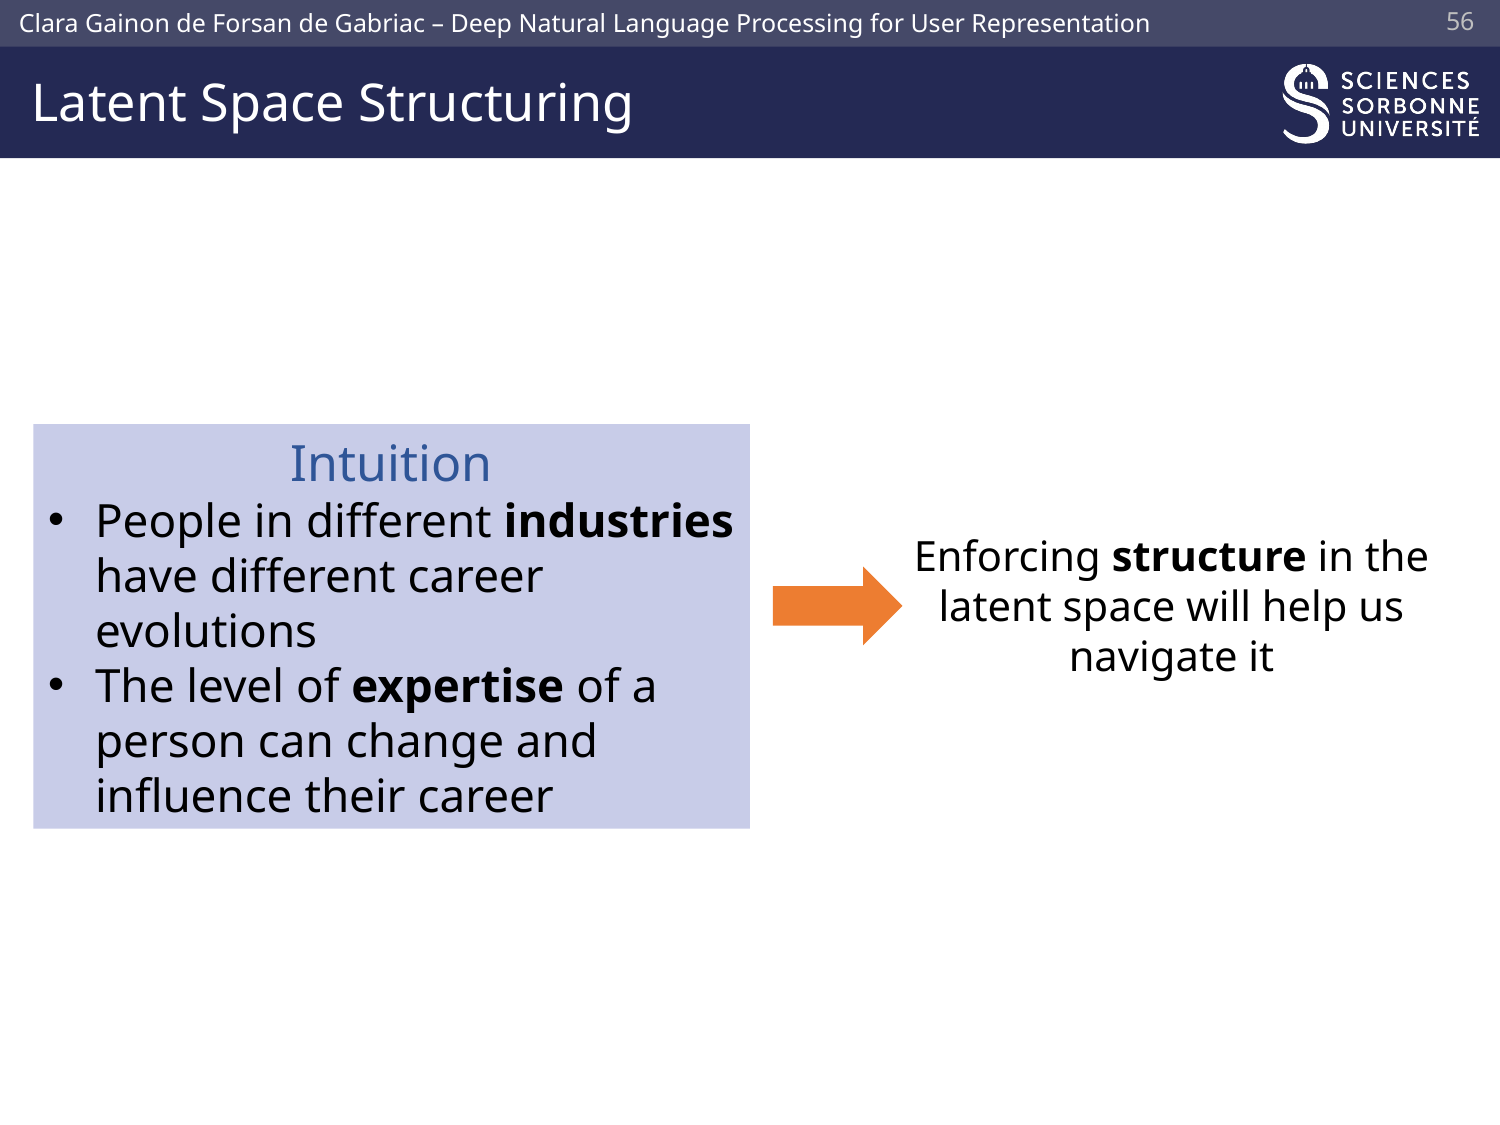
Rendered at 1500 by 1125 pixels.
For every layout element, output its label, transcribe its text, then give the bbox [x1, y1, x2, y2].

title Latent Space Structuring [16, 48, 1266, 161]
text_box Enforcing structure in the latent space will help us navigate it [892, 522, 1451, 688]
slide_number 55 [1411, 0, 1490, 54]
text_box Intuition People in different industries have different career evolutions The level of expertise of a person can change and influence their career [33, 424, 750, 829]
text_box [771, 564, 904, 648]
